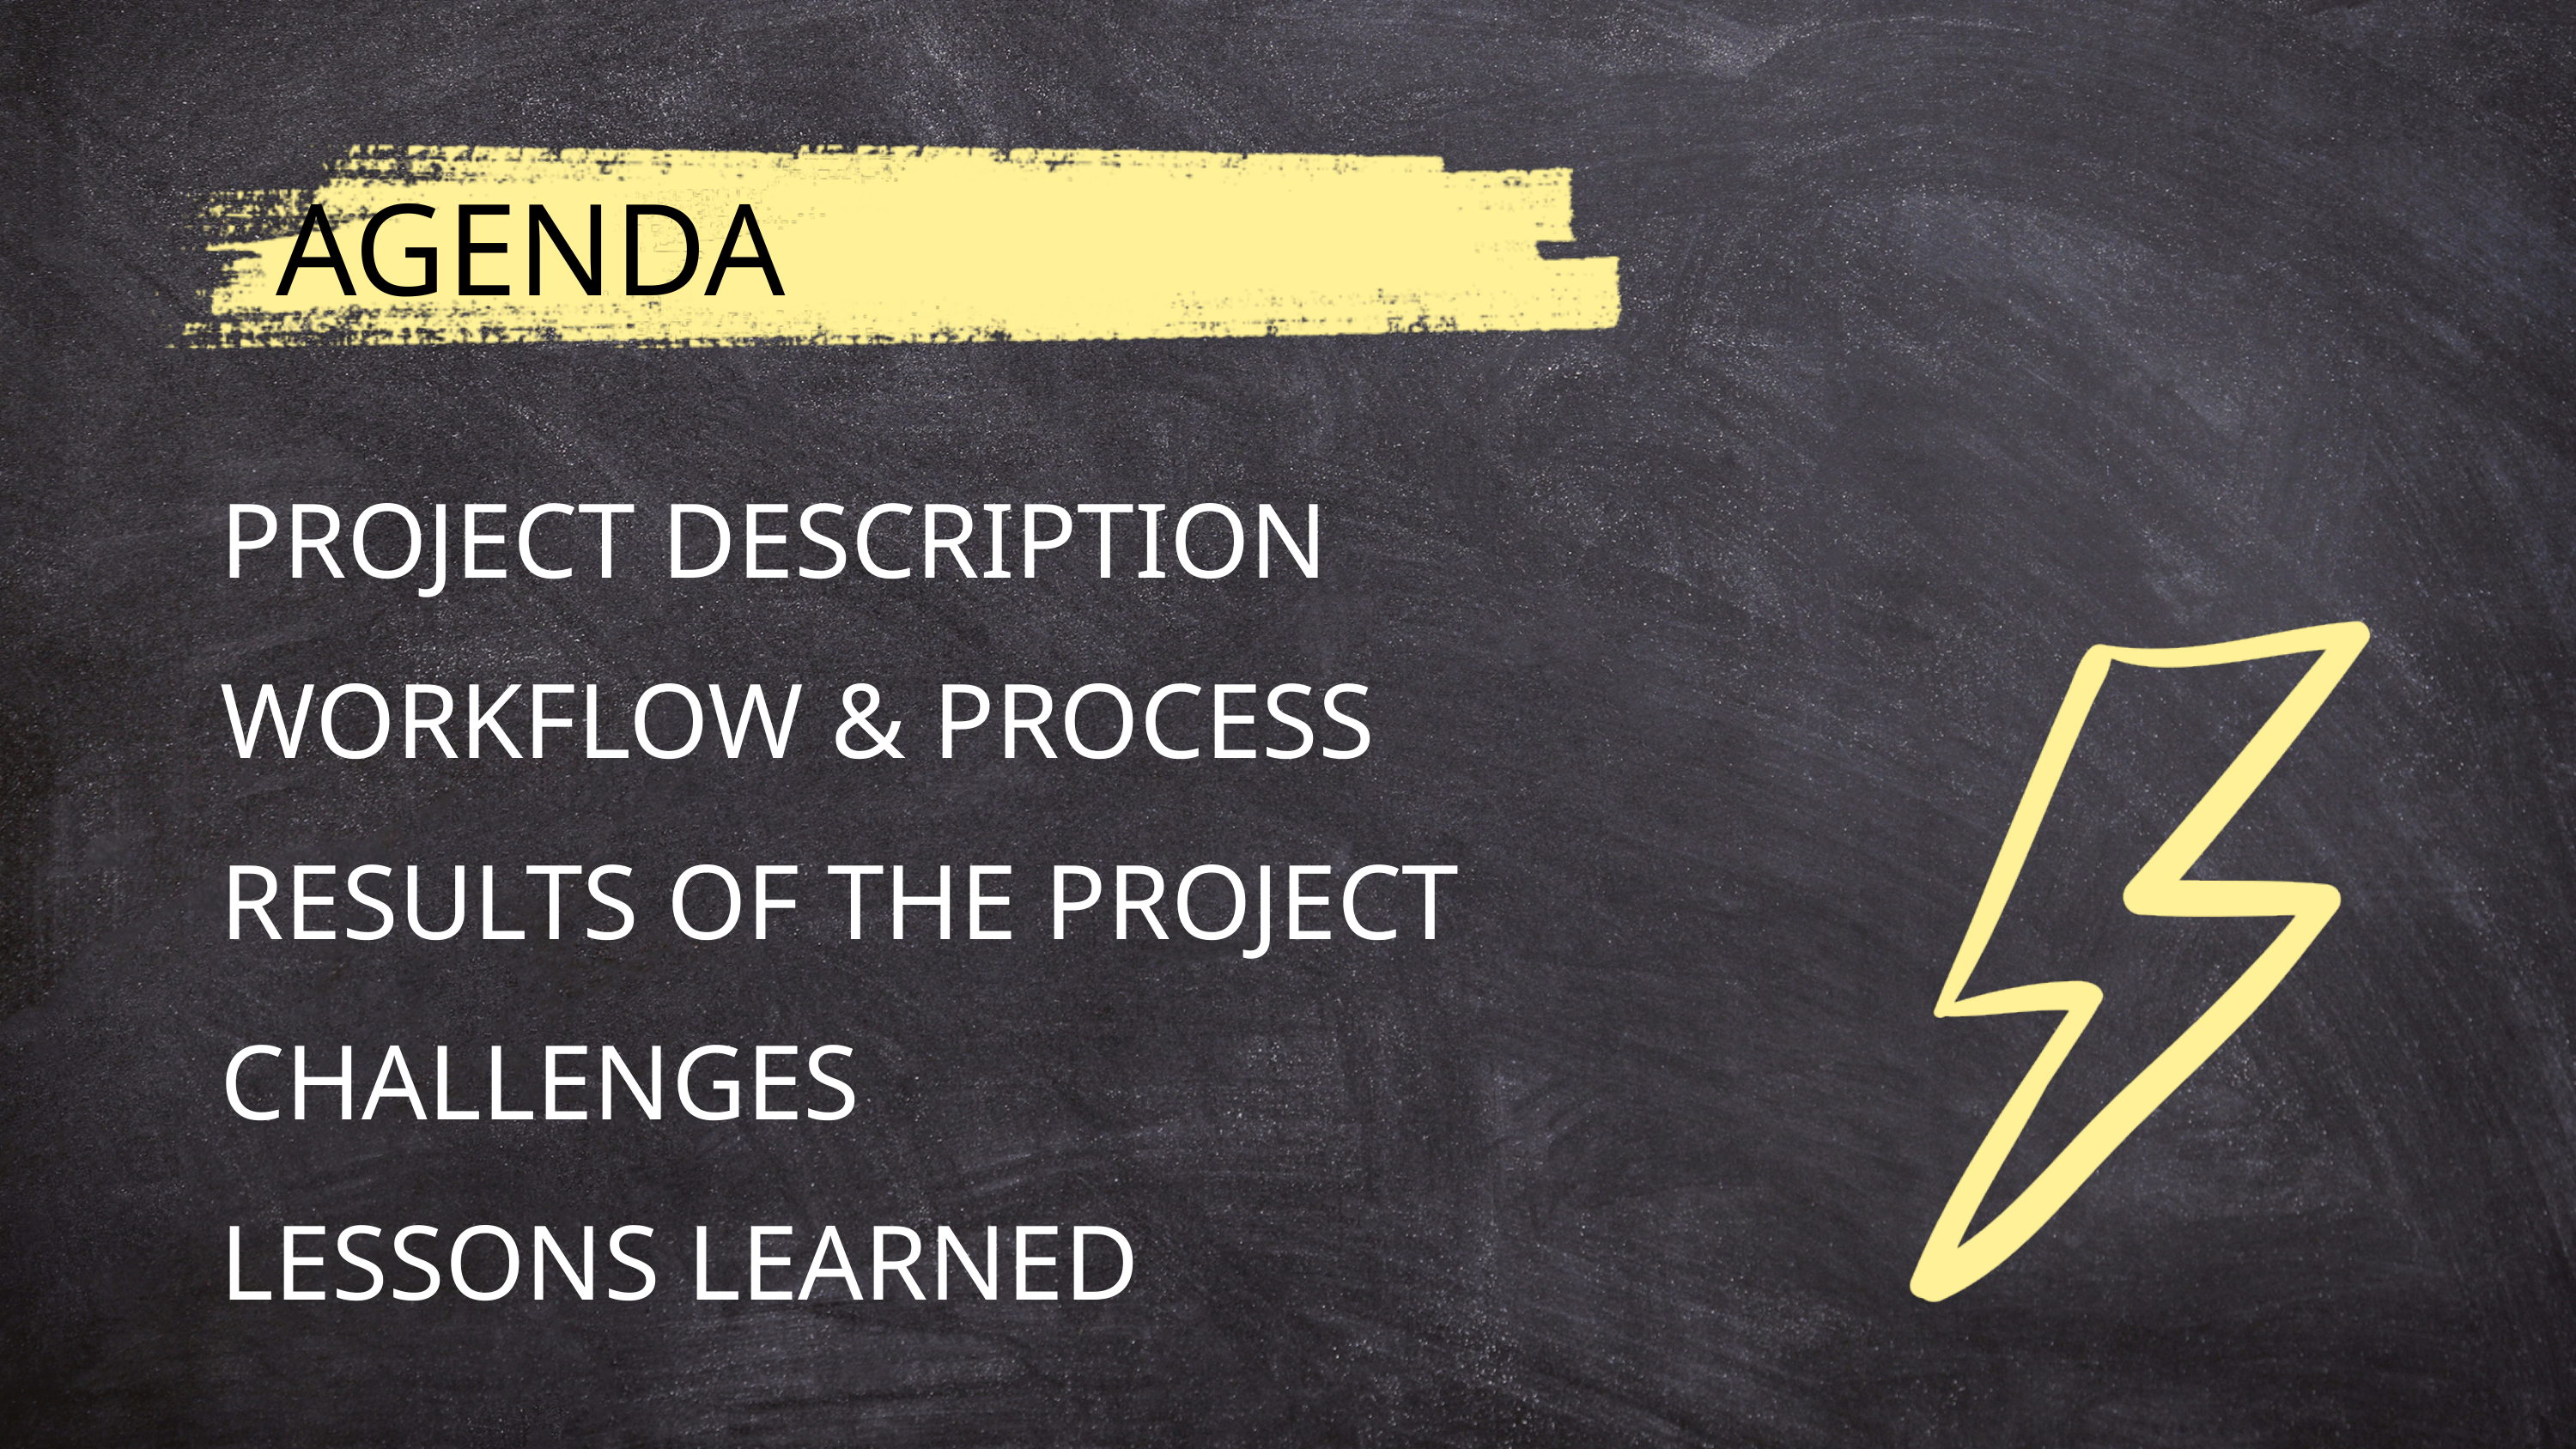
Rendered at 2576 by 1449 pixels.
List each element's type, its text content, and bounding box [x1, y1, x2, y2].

text_box [1907, 621, 2374, 1304]
text_box [593, 144, 1625, 181]
text_box PROJECT DESCRIPTION WORKFLOW & PROCESS RESULTS OF THE PROJECT CHALLENGES LESSONS LEARNED [220, 418, 1908, 1321]
text_box [0, 0, 2576, 1449]
text_box AGENDA [276, 181, 2165, 322]
text_box [593, 322, 1625, 351]
text_box [144, 144, 593, 351]
